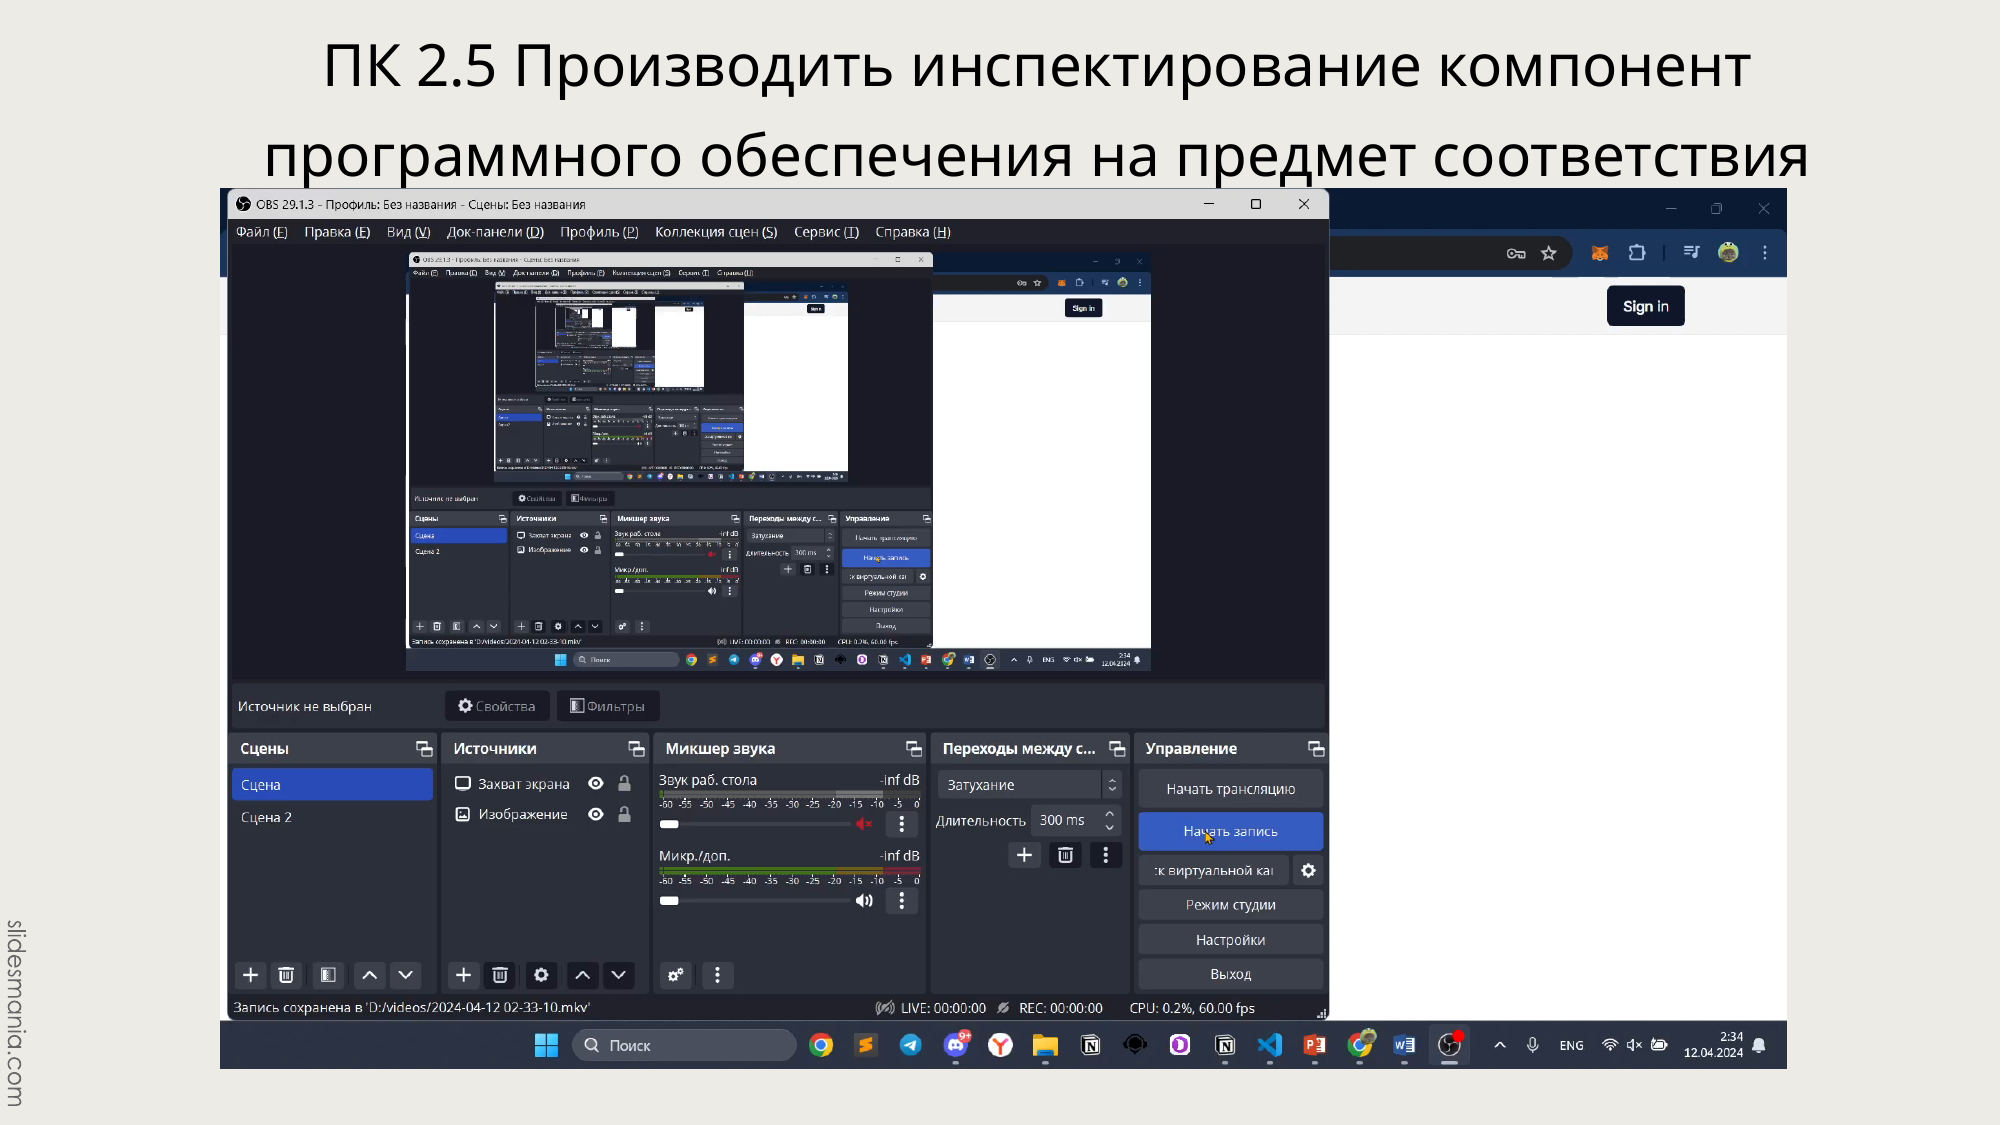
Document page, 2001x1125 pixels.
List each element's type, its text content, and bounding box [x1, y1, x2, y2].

text_box ПК 2.5 Производить инспектирование компонент программного обеспечения на предмет соответствия стандартам кодирования [129, 0, 1946, 286]
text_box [219, 187, 1788, 1070]
